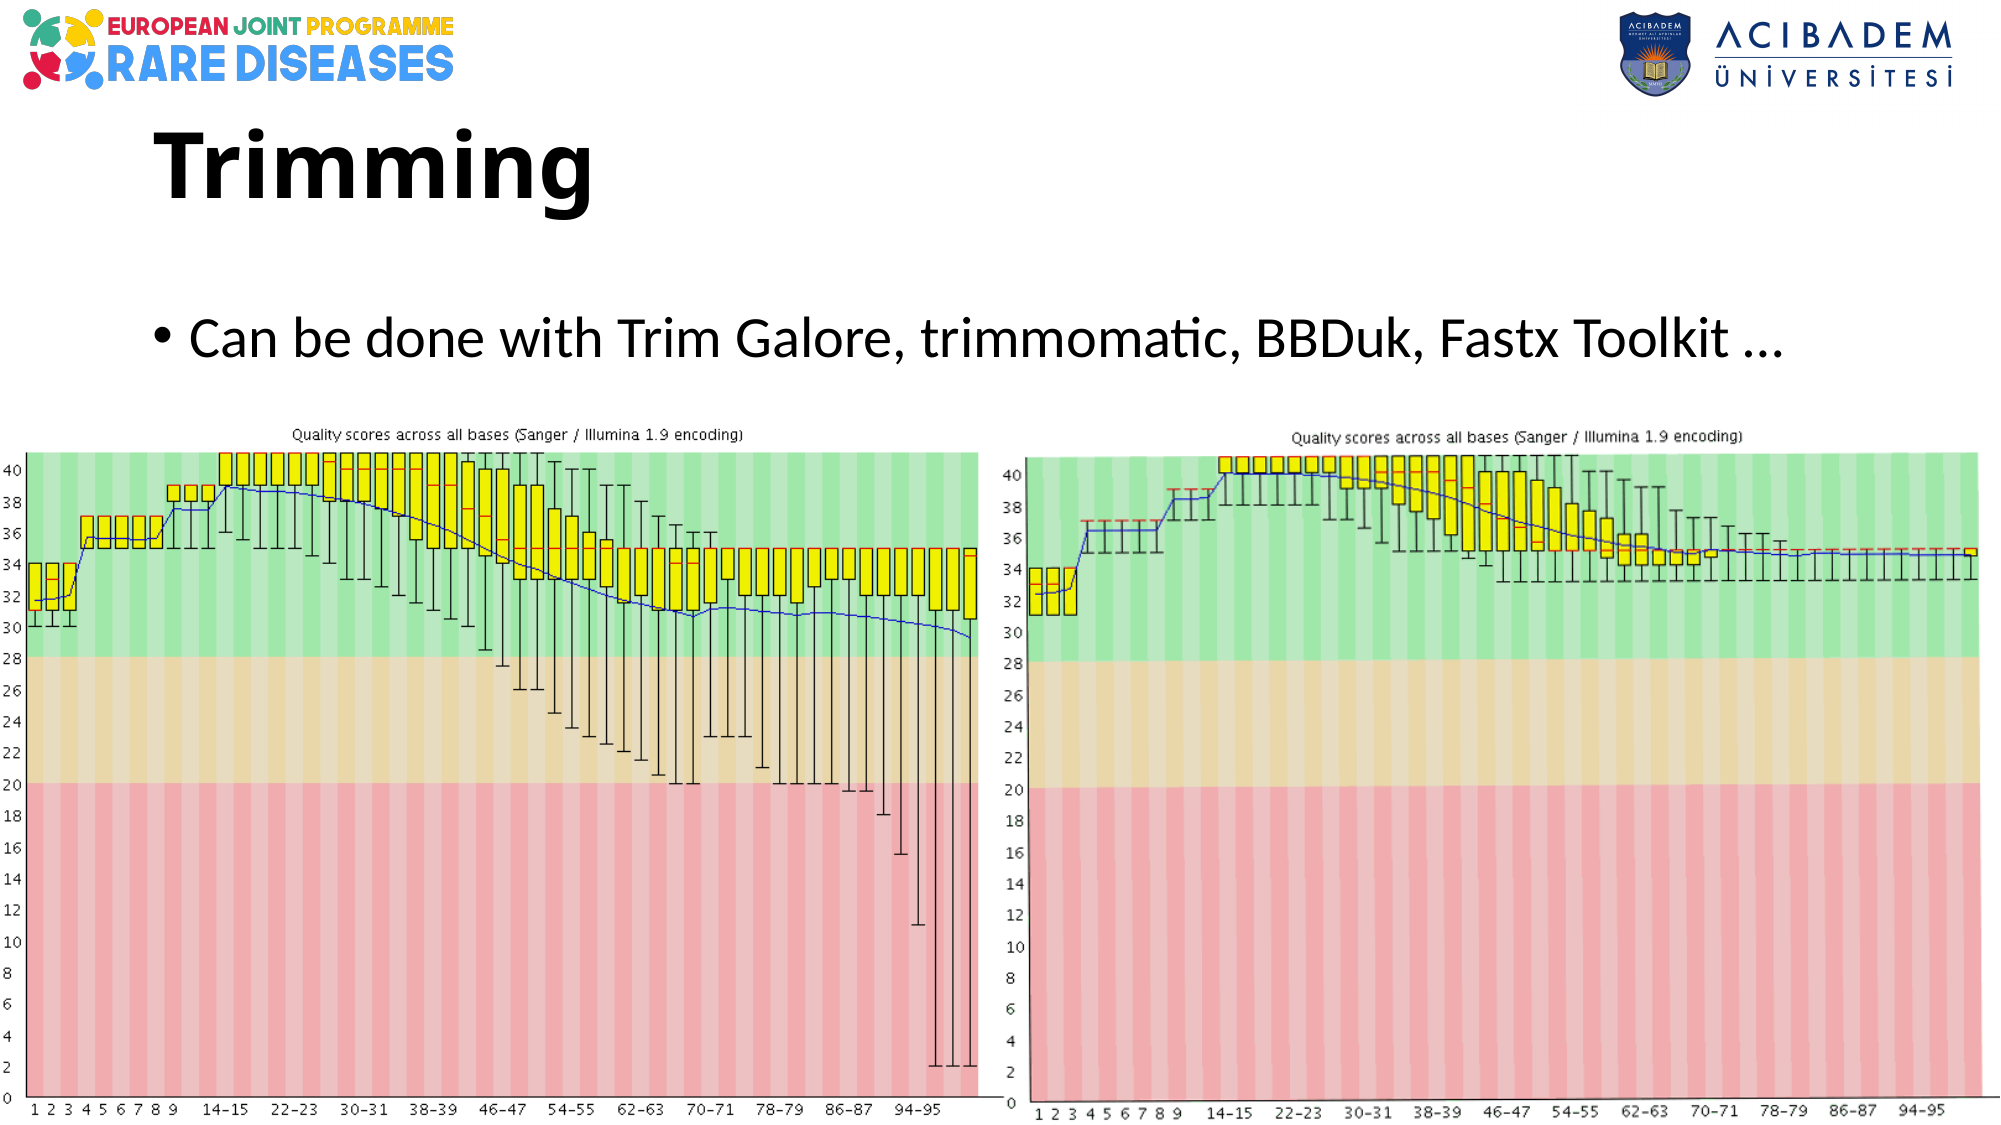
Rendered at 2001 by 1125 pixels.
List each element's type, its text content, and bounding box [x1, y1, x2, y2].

picture [12, 0, 464, 99]
title Trimming [137, 59, 1863, 278]
picture [1572, 0, 2000, 129]
list Can be done with Trim Galore, trimmomatic, BBDuk, Fastx Toolkit … [137, 299, 1863, 403]
picture [0, 403, 2000, 1125]
